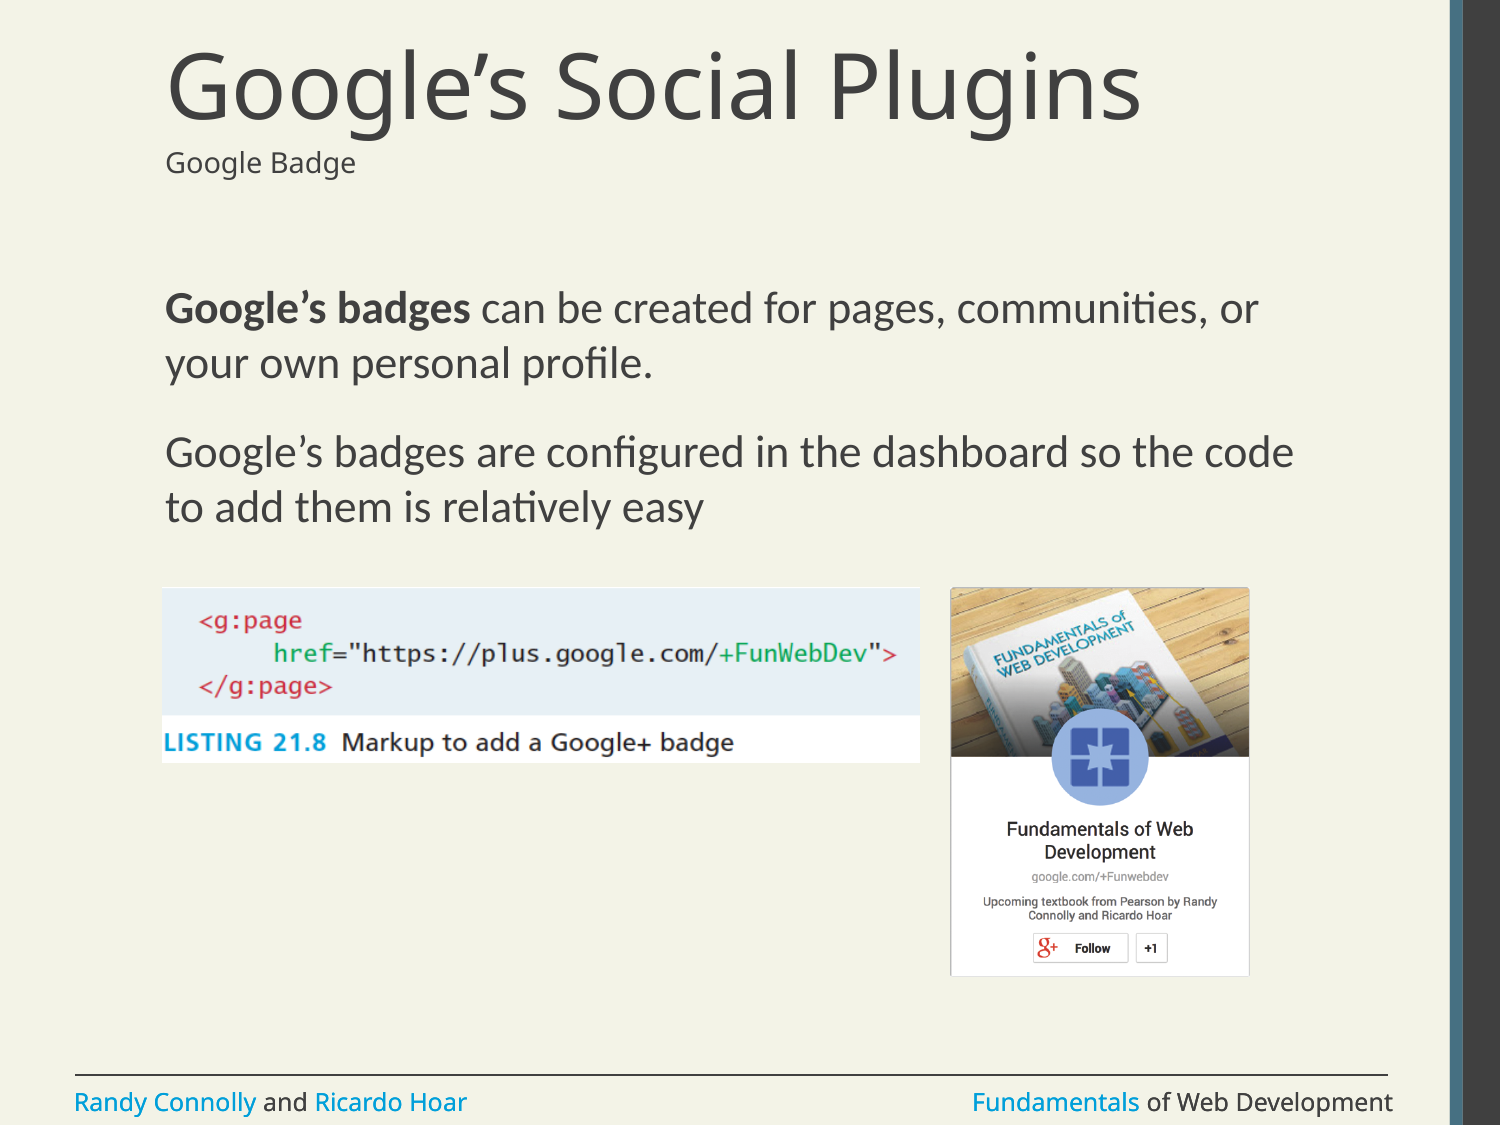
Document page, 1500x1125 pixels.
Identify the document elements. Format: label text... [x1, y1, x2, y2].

title Google’s Social Plugins [150, 20, 1425, 188]
list Google Badge [150, 137, 1200, 188]
list Google’s badges can be created for pages, communities, or your own personal profile. Google’s badges are configured in the dashboard so the code to add them is relatively easy [150, 270, 1313, 1013]
picture [949, 587, 1251, 977]
picture [162, 587, 920, 763]
